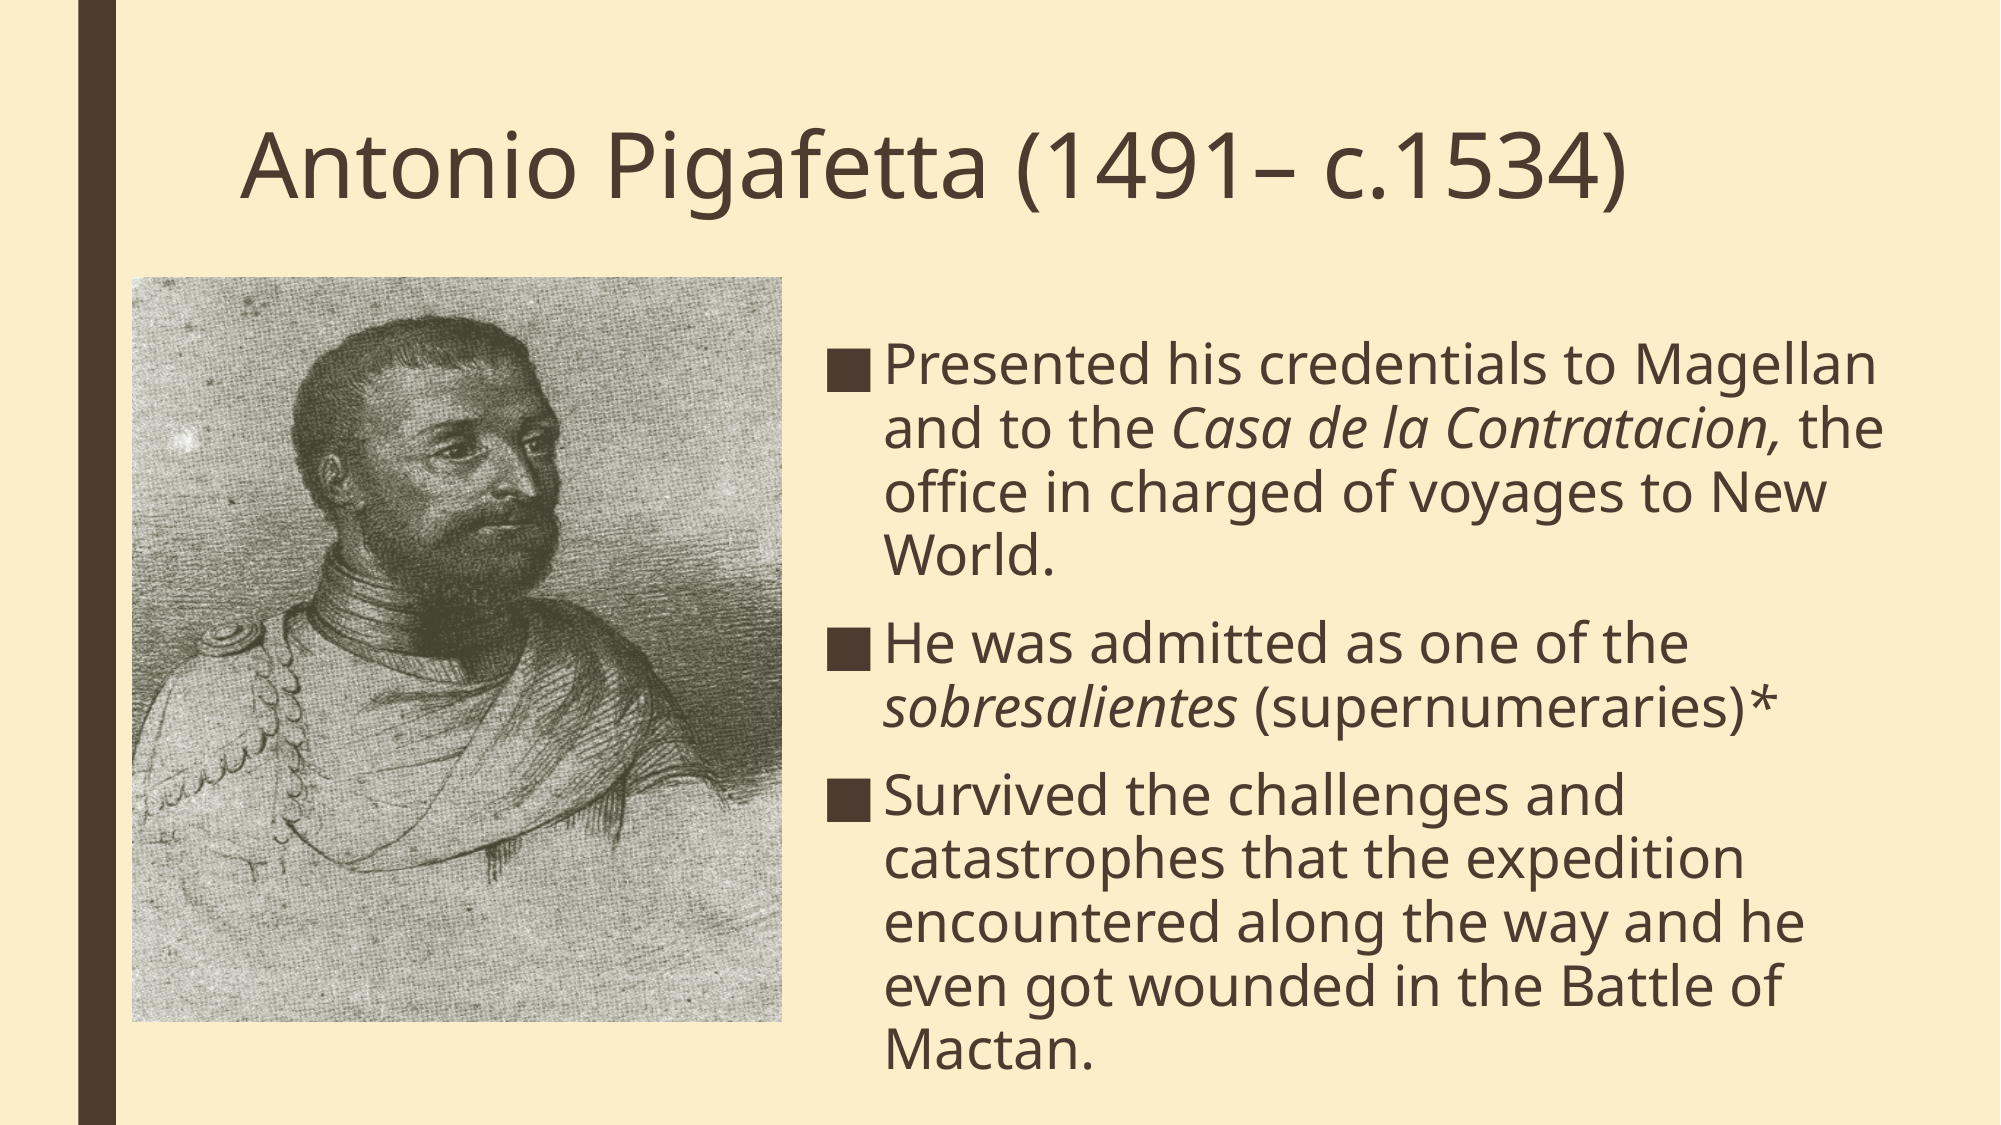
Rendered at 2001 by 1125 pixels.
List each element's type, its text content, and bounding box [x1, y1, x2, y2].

picture [132, 277, 782, 1022]
list Presented his credentials to Magellan and to the Casa de la Contratacion, the office in charged of voyages to New World. He was admitted as one of the sobresalientes (supernumeraries)* Survived the challenges and catastrophes that the expedition encountered along the way and he even got wounded in the Battle of Mactan. [807, 234, 1957, 1098]
title Antonio Pigafetta (1491– c.1534) [225, 112, 1800, 357]
